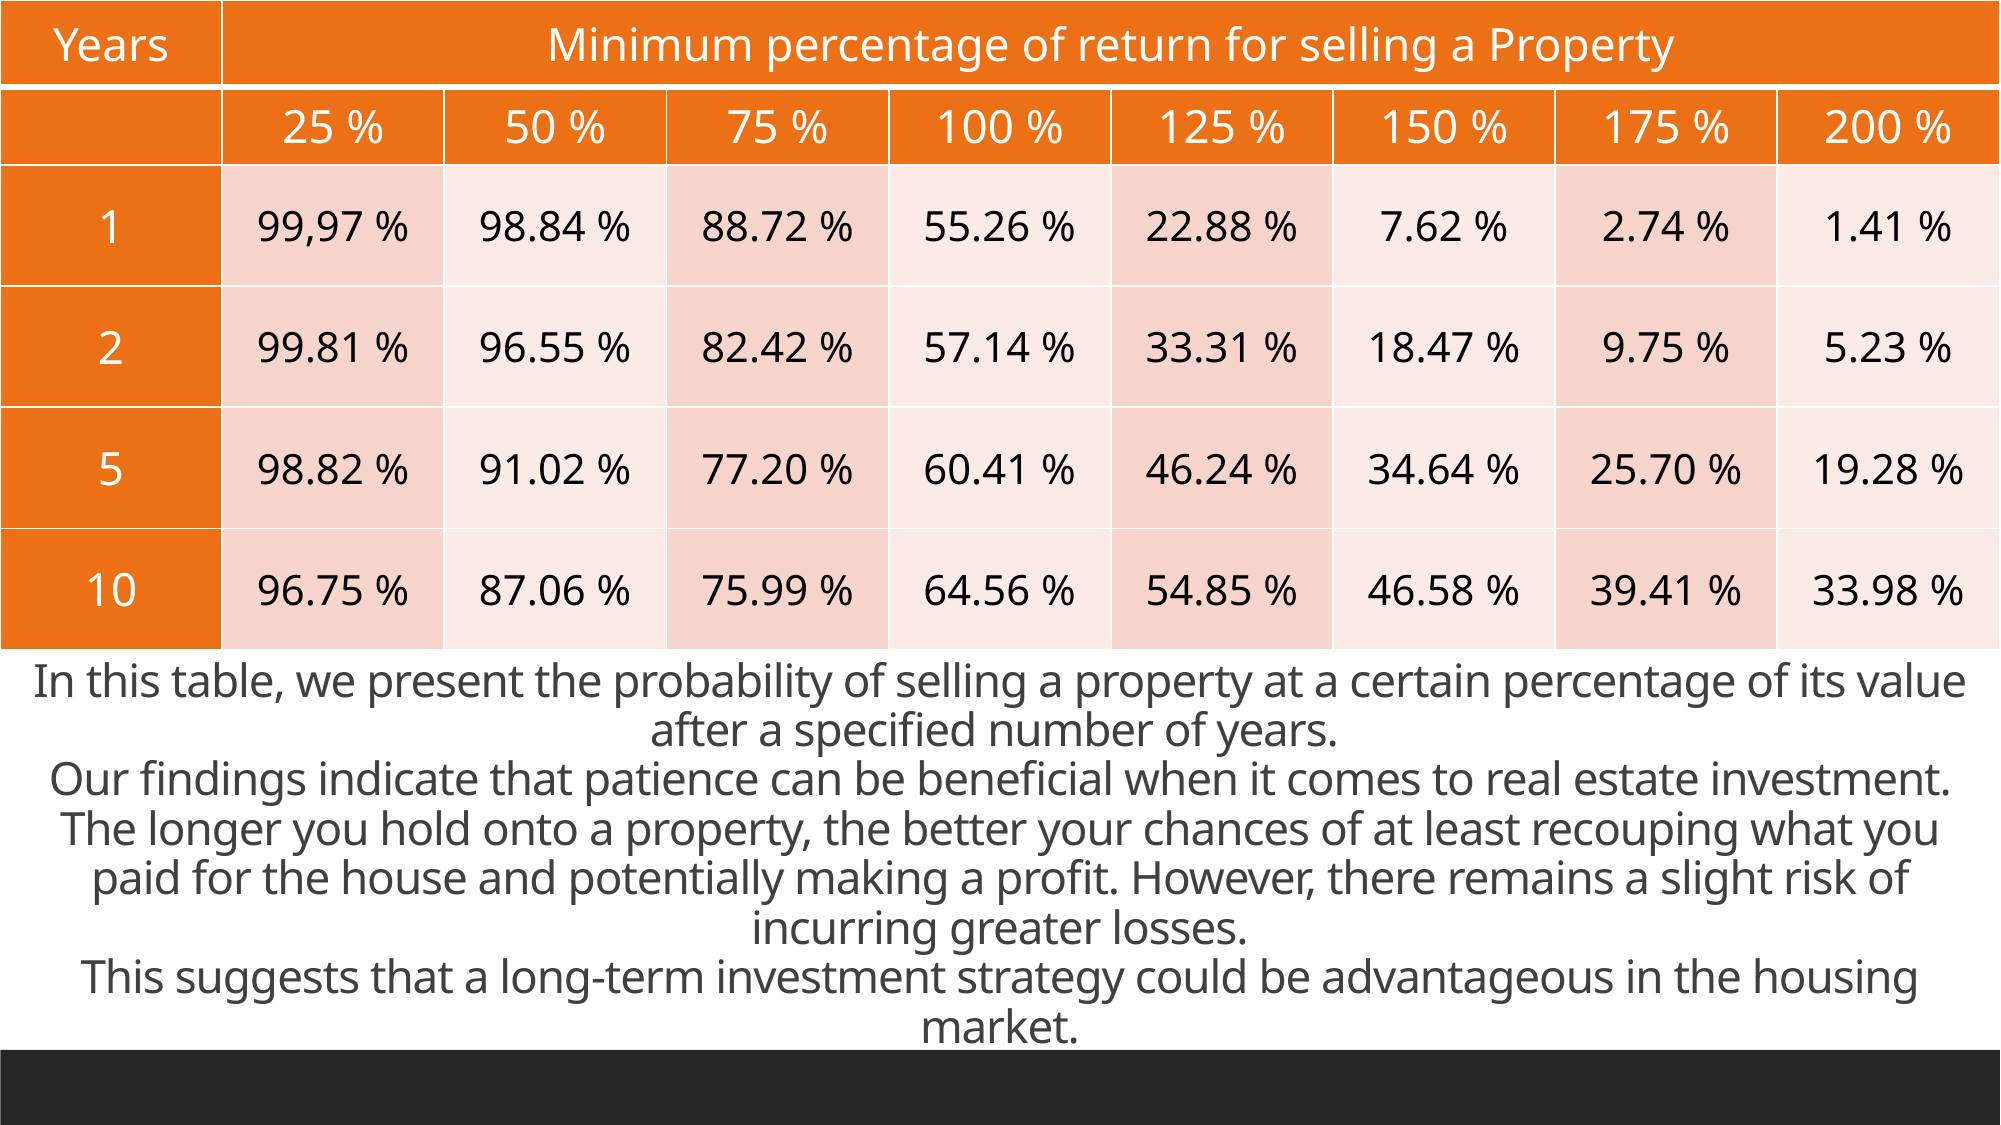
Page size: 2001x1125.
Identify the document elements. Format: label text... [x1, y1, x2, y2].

table_cell 46.58 % [1334, 529, 1554, 649]
table_cell 54.85 % [1112, 529, 1332, 649]
table_cell 125 % [1112, 90, 1332, 164]
table_cell 96.55 % [445, 287, 666, 406]
table_cell 99.81 % [223, 287, 443, 406]
title In this table, we present the probability of selling a property at a certain percentage of its value after a specified number of years. Our findings indicate that patience can be beneficial when it comes to real estate investment. The longer you hold onto a property, the better your chances of at least recouping what you paid for the house and potentially making a profit. However, there remains a slight risk of incurring greater losses. This suggests that a long-term investment strategy could be advantageous in the housing market. [0, 651, 2000, 1050]
table_cell 7.62 % [1334, 166, 1554, 285]
table_cell 98.84 % [445, 166, 666, 285]
table_cell 50 % [445, 90, 666, 164]
table_cell 2.74 % [1556, 166, 1776, 285]
table_cell 34.64 % [1334, 408, 1554, 528]
table_cell 19.28 % [1778, 408, 1999, 528]
table_cell 2 [1, 287, 221, 406]
table_cell 75 % [667, 90, 888, 164]
table_cell 100 % [890, 90, 1110, 164]
table_cell 91.02 % [445, 408, 666, 528]
table_cell 200 % [1778, 90, 1999, 164]
table_cell 57.14 % [890, 287, 1110, 406]
table_cell 22.88 % [1112, 166, 1332, 285]
table_cell 5.23 % [1778, 287, 1999, 406]
table_cell 25 % [223, 90, 443, 164]
table_cell 96.75 % [223, 529, 443, 649]
table_cell 60.41 % [890, 408, 1110, 528]
table_cell 18.47 % [1334, 287, 1554, 406]
table_cell 46.24 % [1112, 408, 1332, 528]
table_cell 1.41 % [1778, 166, 1999, 285]
table_header Years [1, 1, 221, 84]
table_cell 98.82 % [223, 408, 443, 528]
table_cell 55.26 % [890, 166, 1110, 285]
table_cell 33.98 % [1778, 529, 1999, 649]
table_cell 25.70 % [1556, 408, 1776, 528]
table_cell 175 % [1556, 90, 1776, 164]
table_cell 33.31 % [1112, 287, 1332, 406]
table_cell [1, 90, 221, 164]
table_cell 1 [1, 166, 221, 285]
table_cell 5 [1, 408, 221, 528]
table_cell 10 [1, 529, 221, 649]
table_cell 9.75 % [1556, 287, 1776, 406]
table_cell 87.06 % [445, 529, 666, 649]
table_cell 150 % [1334, 90, 1554, 164]
table_cell 88.72 % [667, 166, 888, 285]
table_header Minimum percentage of return for selling a Property [223, 1, 1999, 84]
table_cell 39.41 % [1556, 529, 1776, 649]
table_cell 75.99 % [667, 529, 888, 649]
table_cell 82.42 % [667, 287, 888, 406]
table_cell 99,97 % [223, 166, 443, 285]
table_cell 64.56 % [890, 529, 1110, 649]
table_cell 77.20 % [667, 408, 888, 528]
